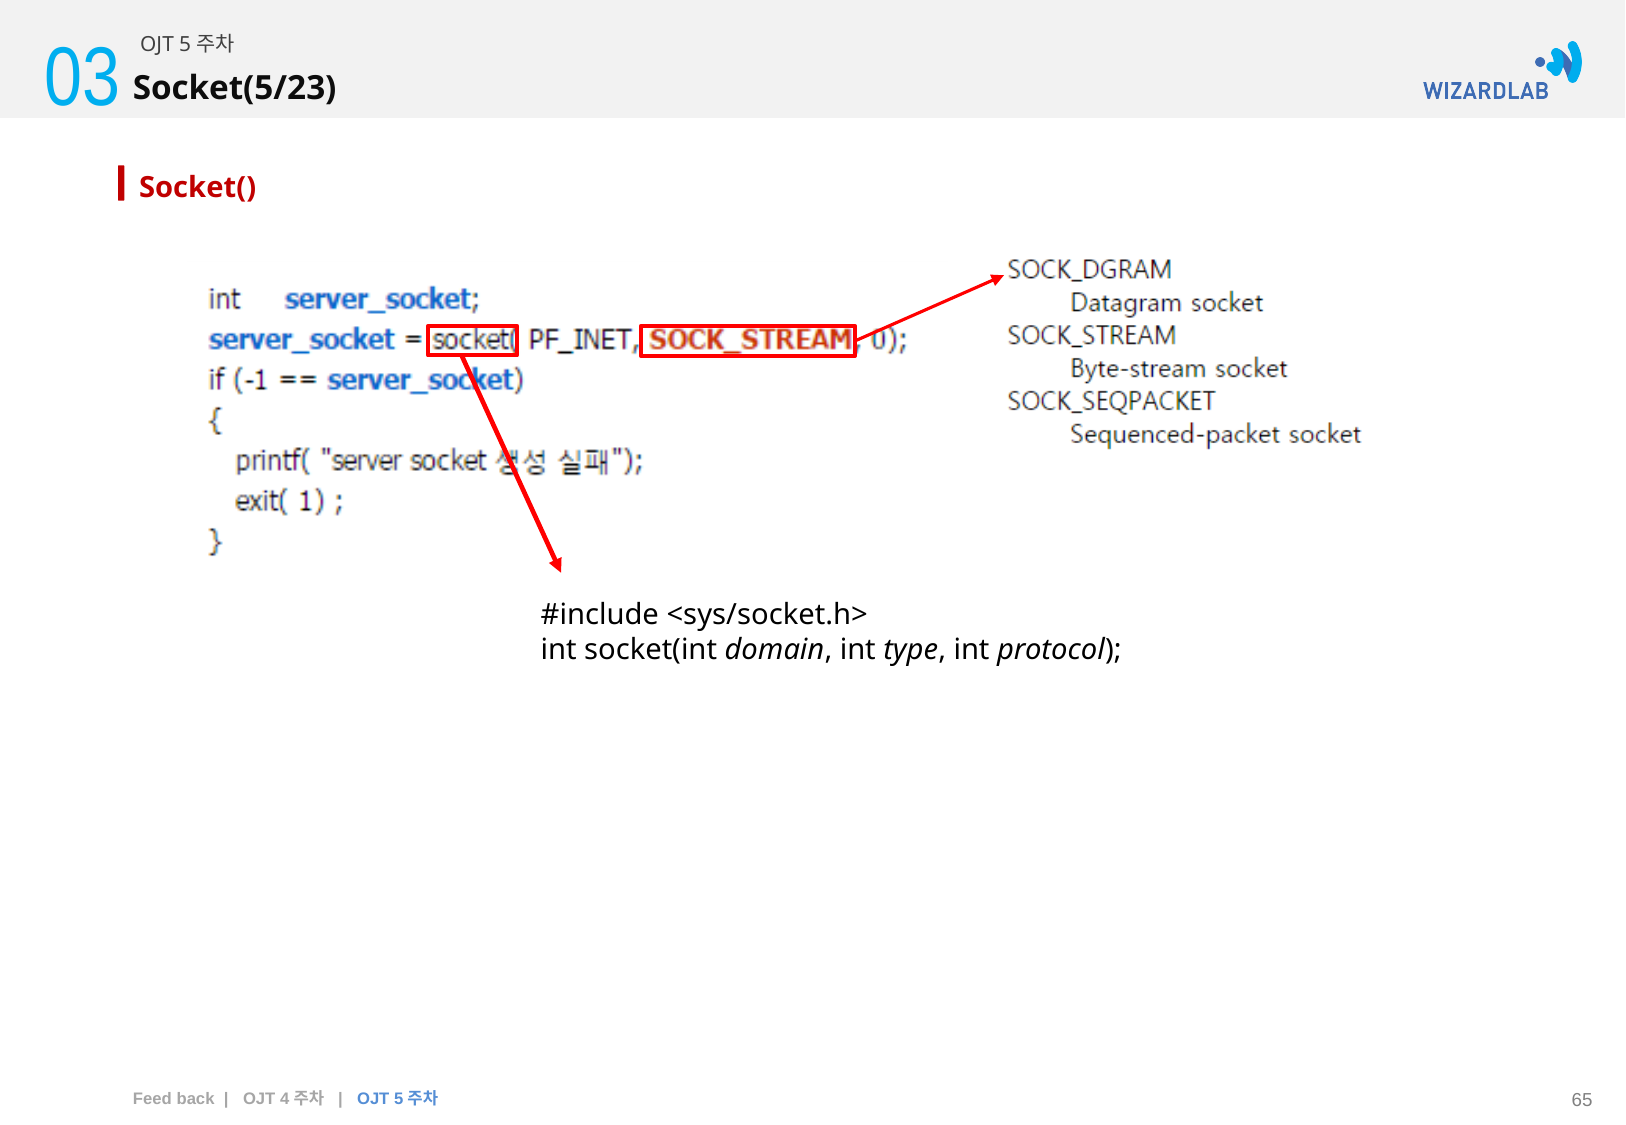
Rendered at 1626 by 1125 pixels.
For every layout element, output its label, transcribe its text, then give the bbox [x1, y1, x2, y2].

picture [1577, 72, 1582, 83]
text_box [29, 11, 1005, 134]
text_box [117, 165, 935, 210]
picture [1423, 41, 1571, 99]
text_box #include <sys/socket.h> int socket(int domain, int type, int protocol); [525, 587, 1145, 673]
picture [186, 260, 949, 583]
text_box Feed back | OJT 4주차 | OJT 5주차 [118, 1080, 1625, 1116]
picture [1576, 41, 1582, 52]
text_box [854, 275, 1005, 342]
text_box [460, 353, 562, 573]
picture [1003, 252, 1366, 455]
